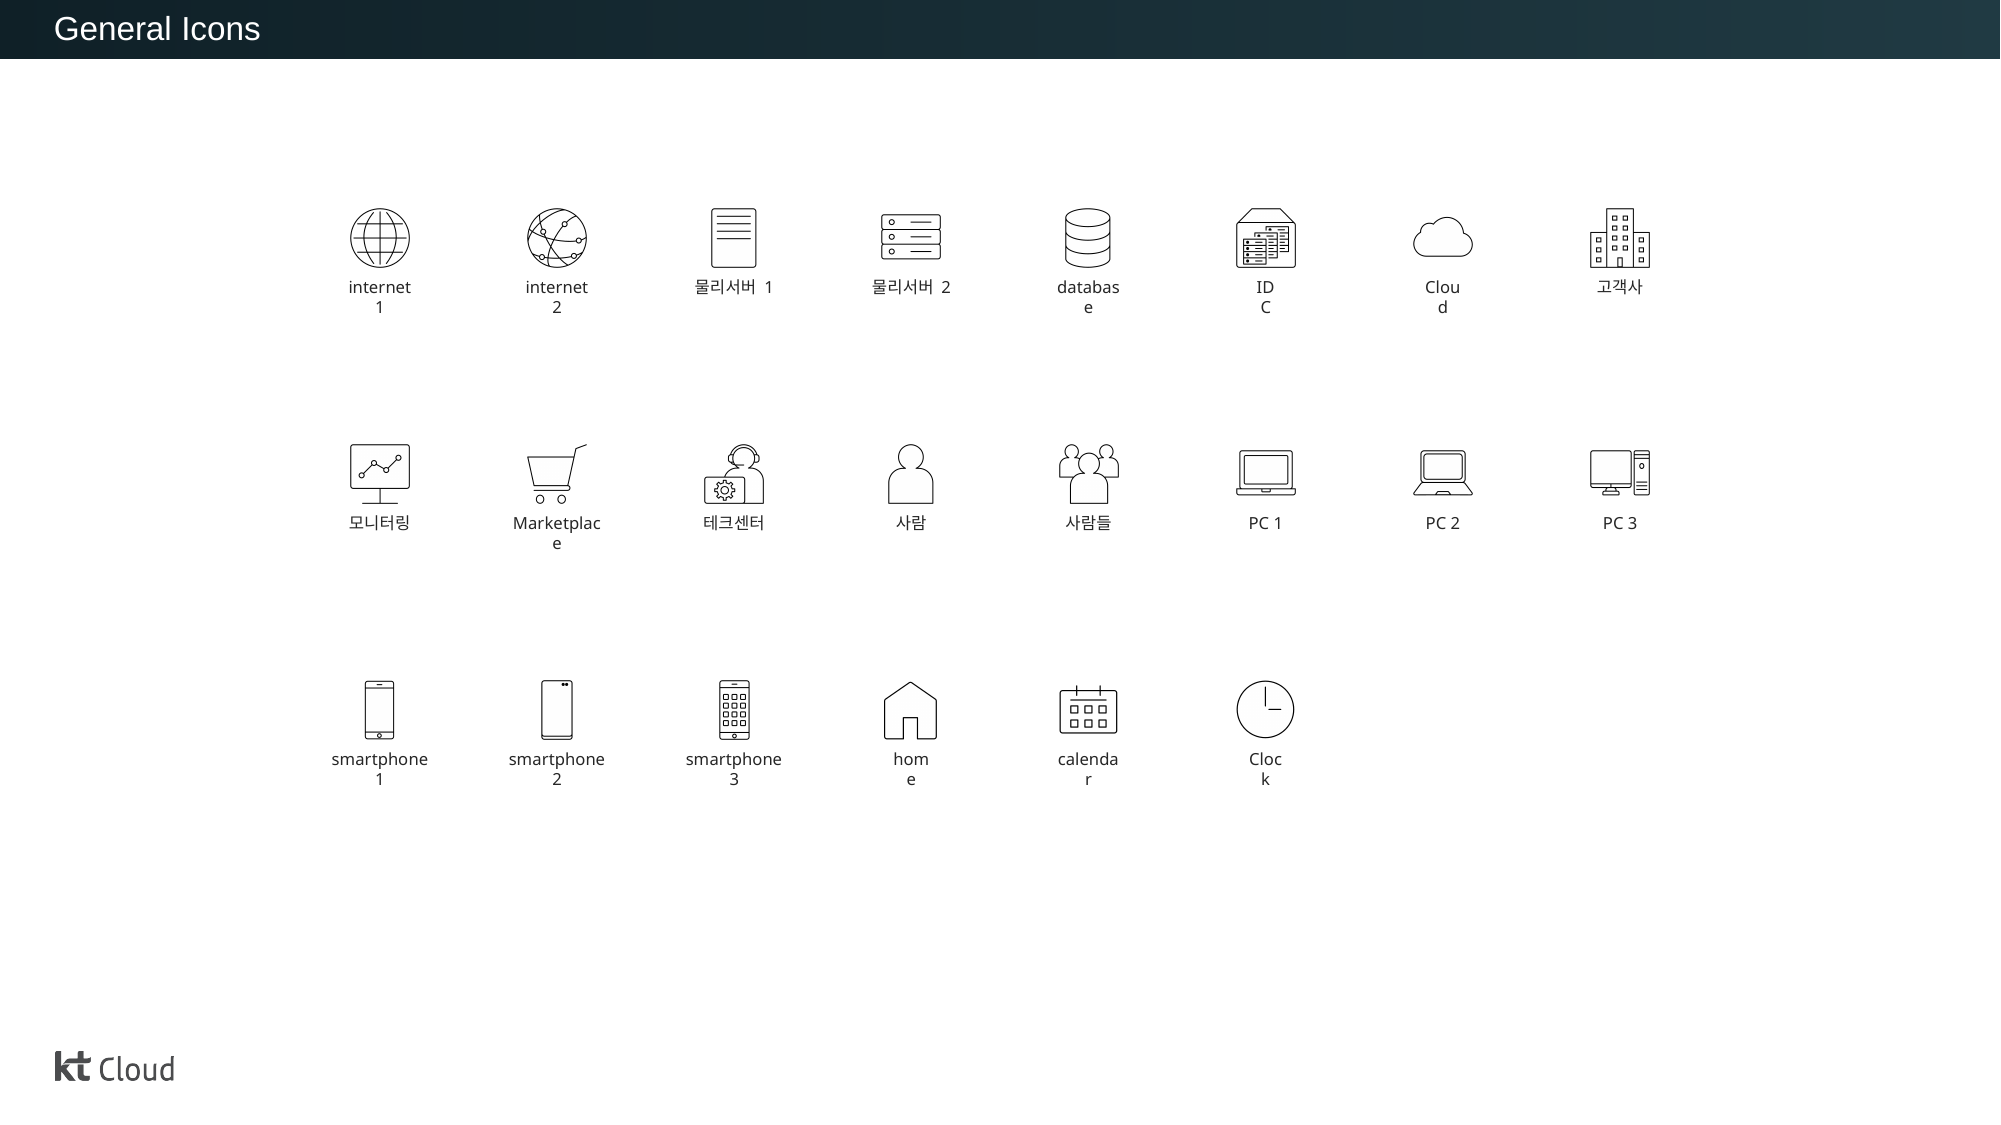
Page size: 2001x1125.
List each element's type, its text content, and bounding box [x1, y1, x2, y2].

picture [1590, 207, 1650, 268]
picture [350, 207, 410, 268]
picture [55, 1051, 174, 1081]
picture [1058, 444, 1119, 504]
picture [541, 680, 573, 740]
text_box 사람들 [1063, 512, 1114, 533]
text_box 사람 [894, 512, 929, 533]
picture [527, 207, 587, 268]
picture [364, 680, 396, 740]
text_box PC 3 [1602, 512, 1638, 533]
text_box 물리서버 1 [692, 276, 776, 297]
text_box internet 2 [519, 276, 595, 317]
text_box Marketplace [510, 512, 604, 553]
picture [1235, 680, 1296, 740]
picture [1413, 450, 1473, 498]
picture [881, 680, 942, 740]
picture [1065, 207, 1112, 268]
picture [1590, 450, 1650, 498]
picture [881, 214, 942, 261]
text_box calendar [1056, 748, 1121, 789]
picture [710, 207, 758, 268]
picture [1235, 207, 1296, 268]
picture [888, 444, 935, 504]
picture [1235, 450, 1296, 498]
text_box PC 1 [1247, 512, 1284, 533]
text_box 테크센터 [700, 512, 768, 533]
text_box 모니터링 [346, 512, 414, 533]
text_box Clock [1245, 748, 1287, 789]
text_box Cloud [1420, 276, 1466, 317]
text_box smartphone 2 [503, 748, 611, 789]
text_box smartphone 3 [681, 748, 788, 789]
picture [350, 444, 410, 504]
text_box smartphone 1 [326, 748, 433, 789]
picture [718, 680, 750, 740]
picture [1058, 680, 1119, 740]
text_box 물리서버 2 [870, 276, 953, 297]
picture [527, 444, 587, 504]
text_box 고객사 [1594, 276, 1646, 297]
text_box PC 2 [1425, 512, 1461, 533]
title General Icons [39, 0, 1770, 59]
picture [1413, 214, 1473, 261]
text_box internet 1 [342, 276, 417, 317]
text_box database [1054, 276, 1123, 317]
picture [704, 444, 764, 504]
text_box IDC [1252, 276, 1280, 317]
text_box home [889, 748, 934, 789]
